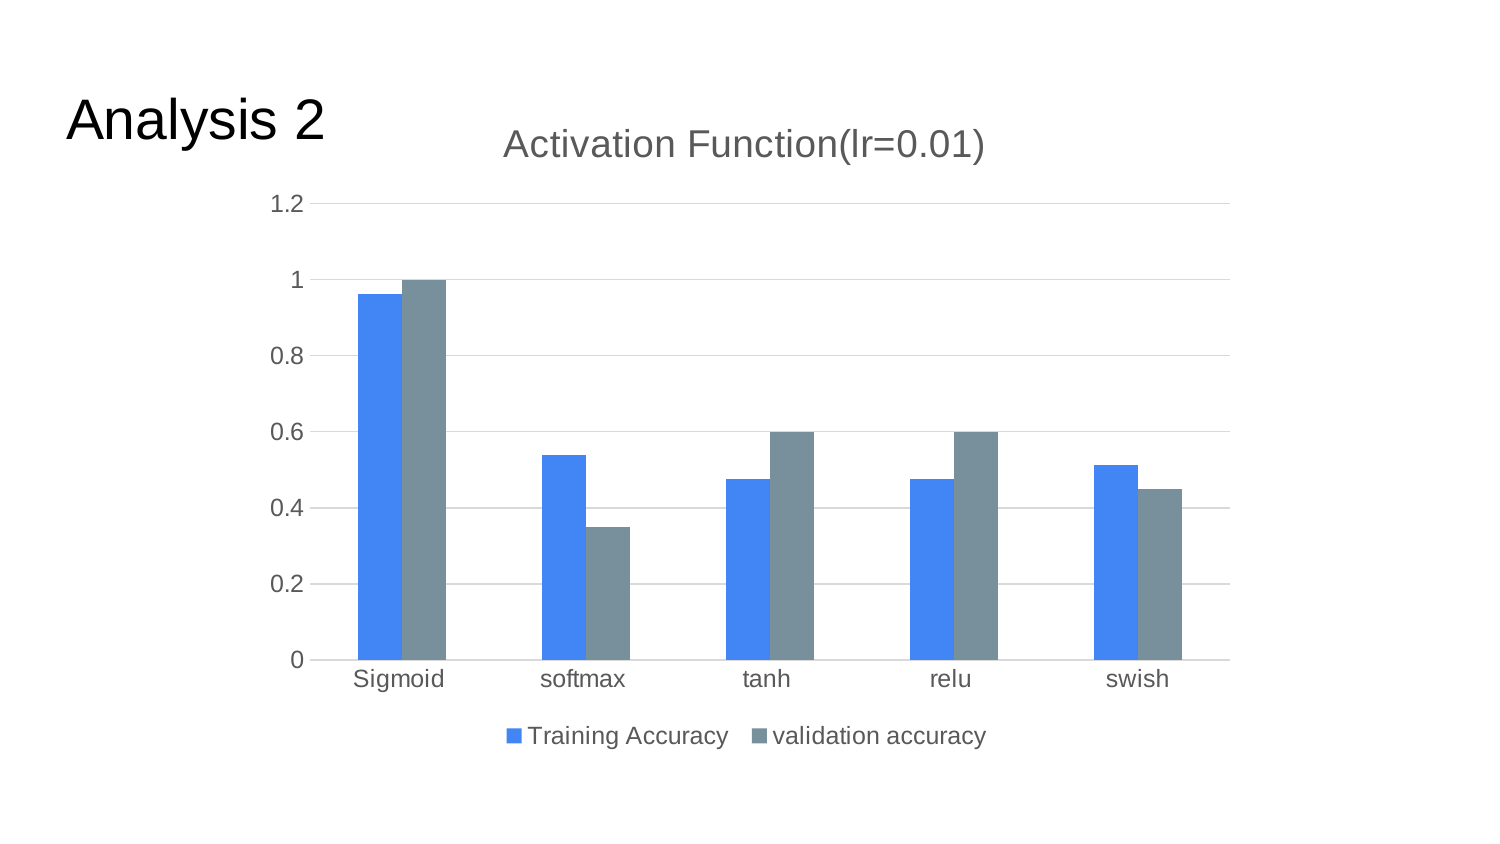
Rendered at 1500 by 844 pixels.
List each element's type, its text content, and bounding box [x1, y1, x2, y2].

chart [249, 88, 1251, 756]
title Analysis 2 [51, 72, 1449, 167]
